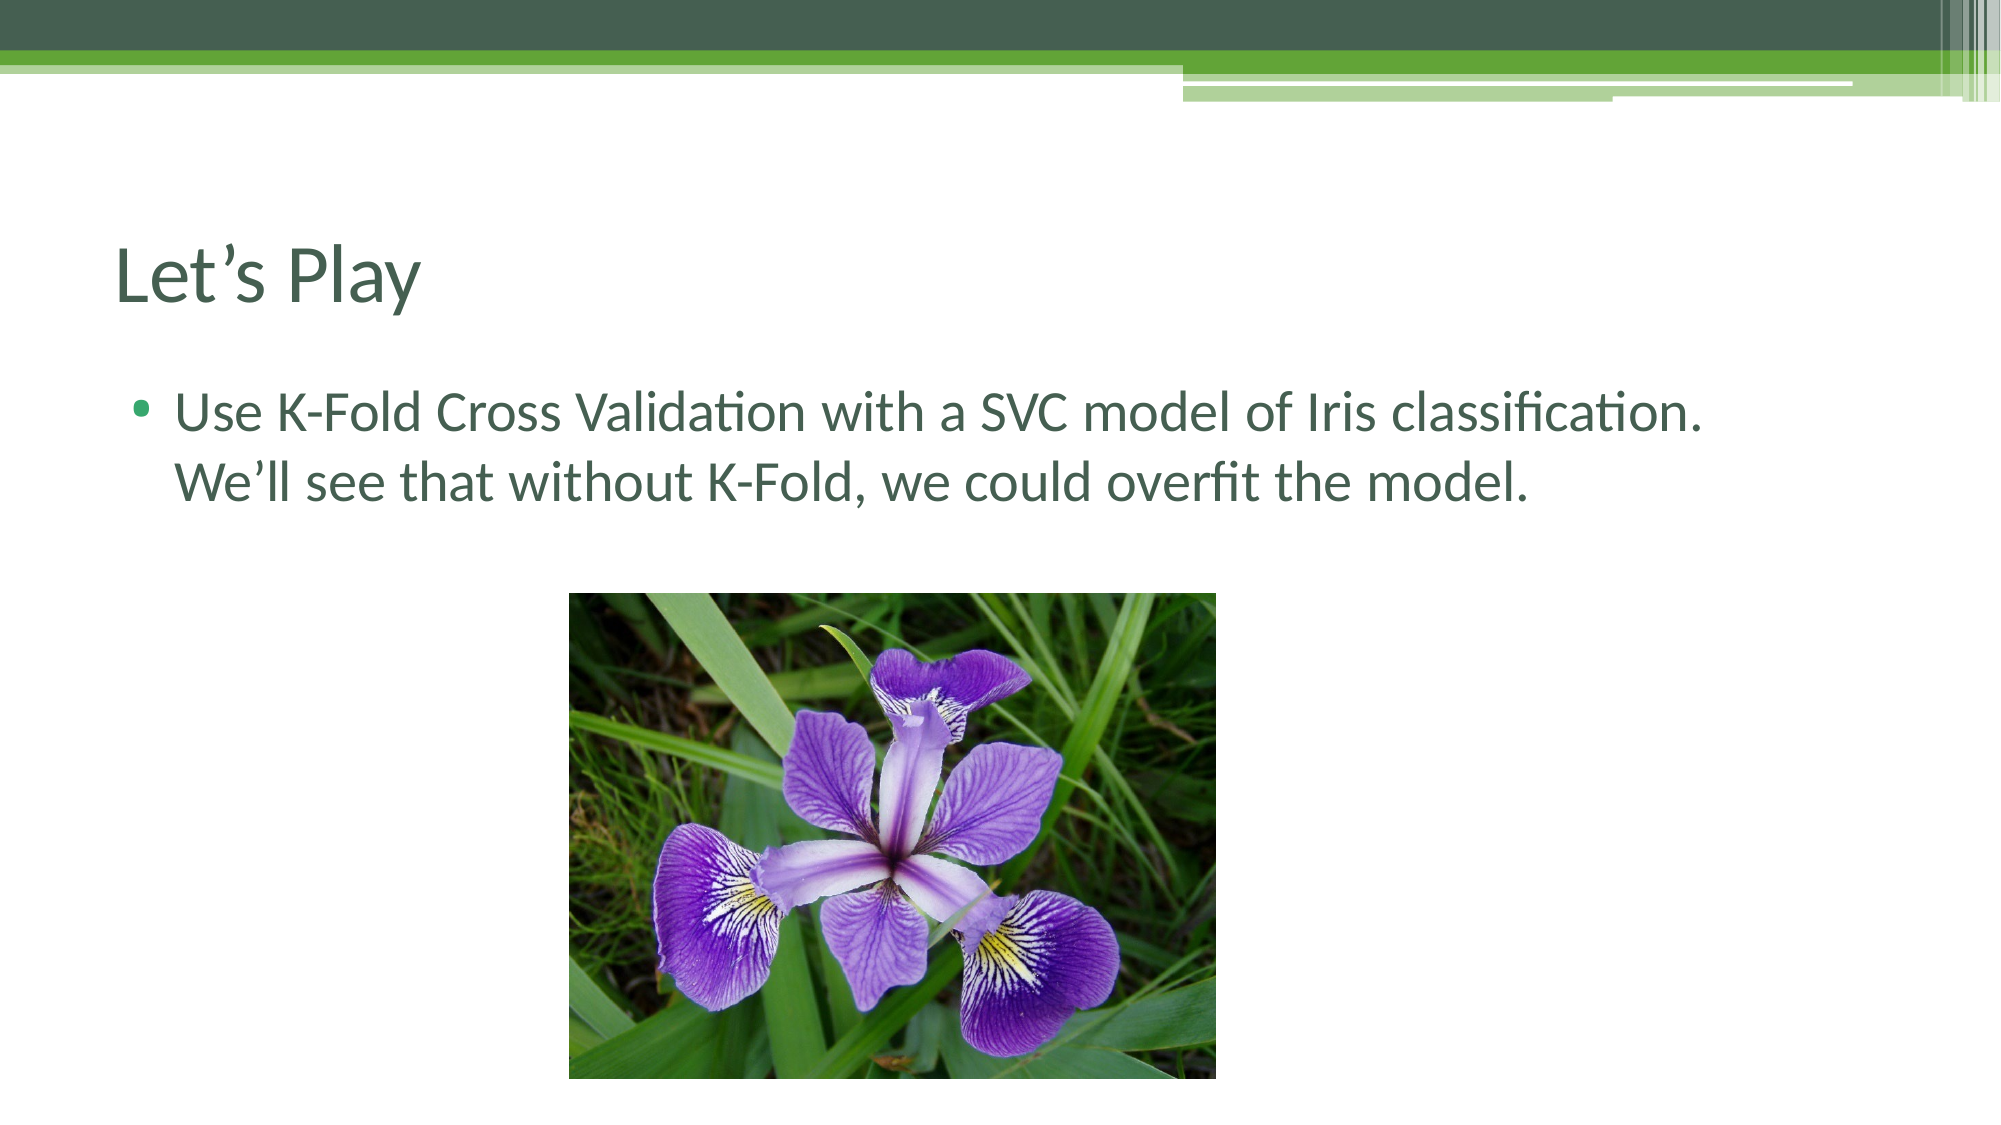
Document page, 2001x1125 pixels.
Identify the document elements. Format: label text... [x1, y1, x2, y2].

text_box Use K-Fold Cross Validation with a SVC model of Iris classification. We’ll see that without K-Fold, we could overfit the model. [130, 370, 1721, 513]
title Let’s Play [112, 217, 430, 408]
picture [569, 593, 1216, 1079]
